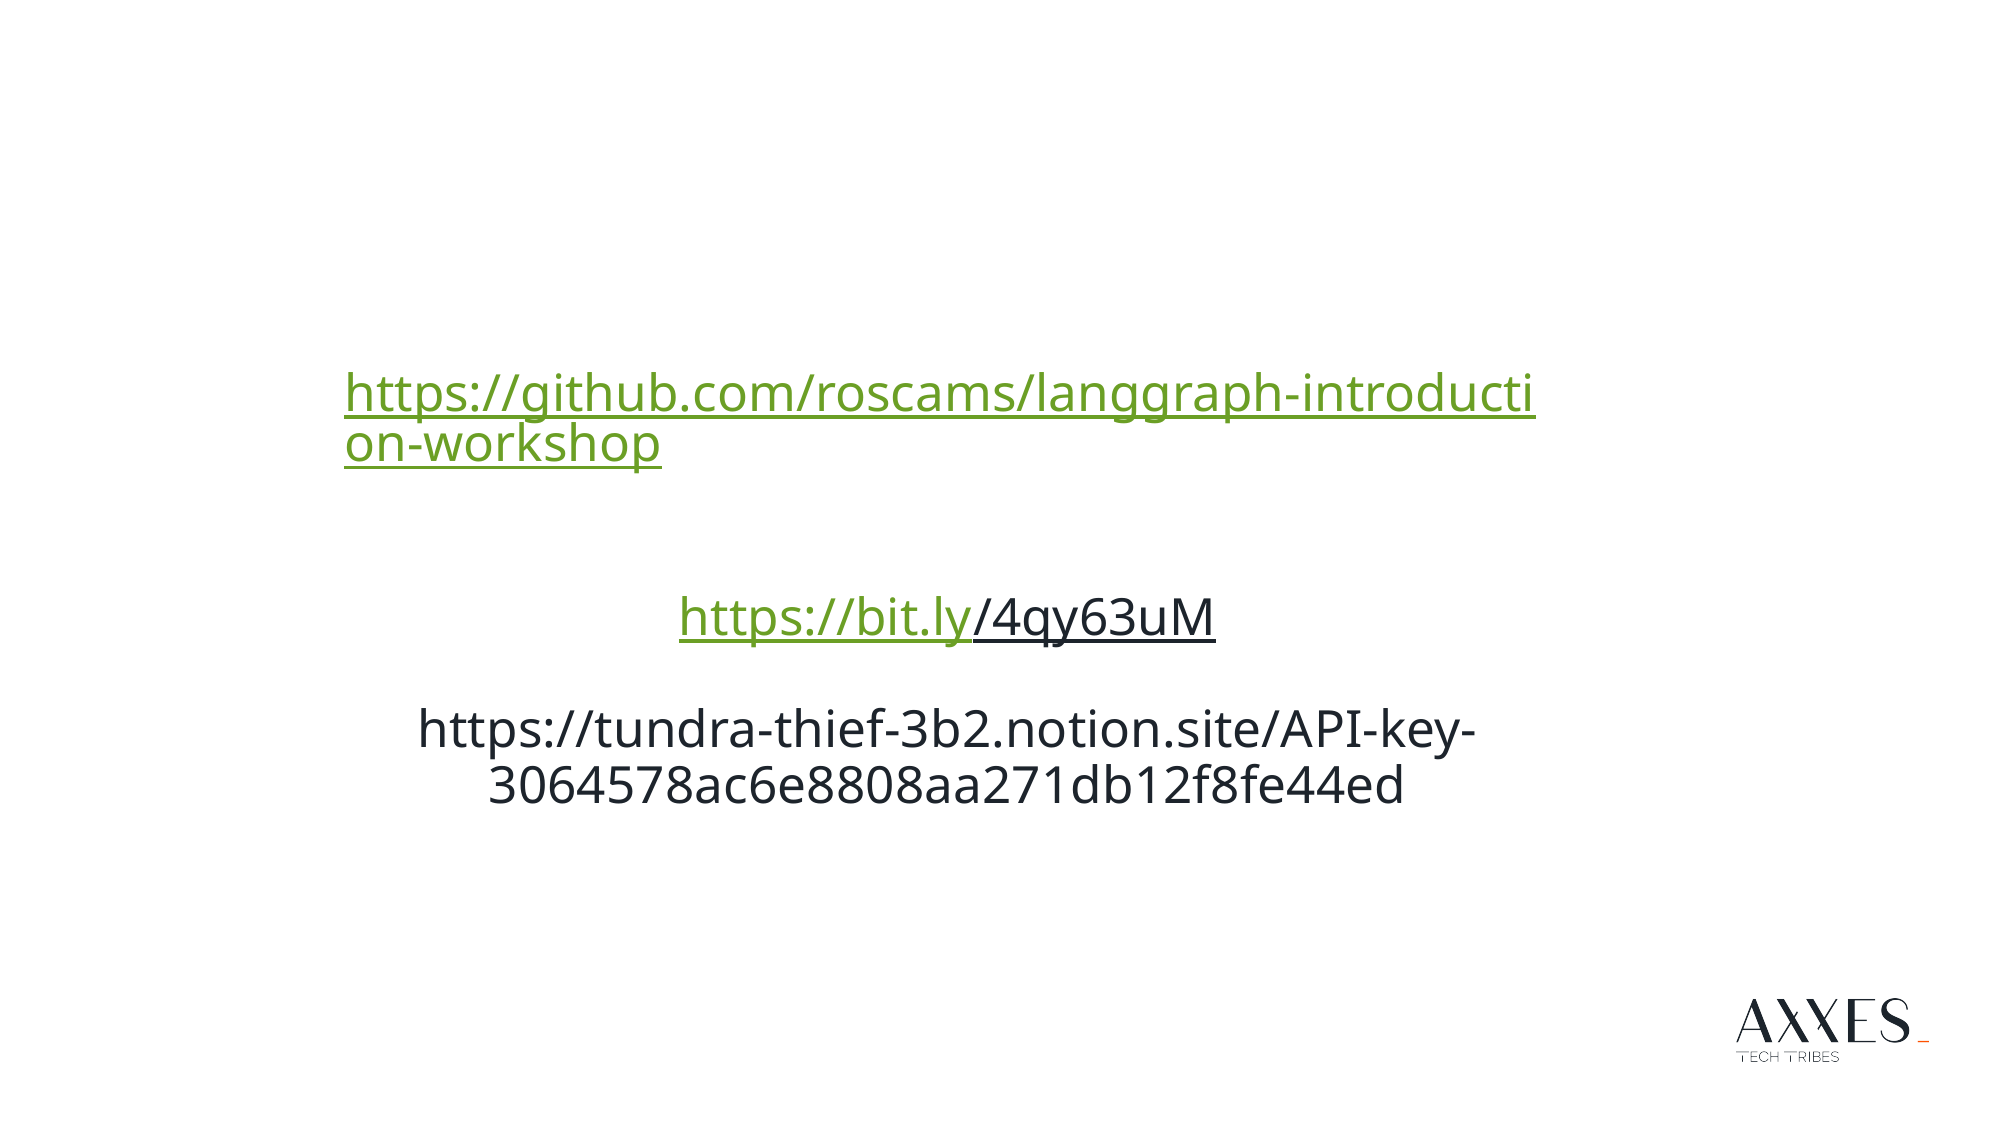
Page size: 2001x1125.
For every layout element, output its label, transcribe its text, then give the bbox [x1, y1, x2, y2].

title https://github.com/roscams/langgraph-introduction-workshop https://bit.ly/4qy63uM https://tundra-thief-3b2.notion.site/API-key-3064578ac6e8808aa271db12f8fe44ed [329, 353, 1567, 772]
picture [1736, 998, 1929, 1062]
